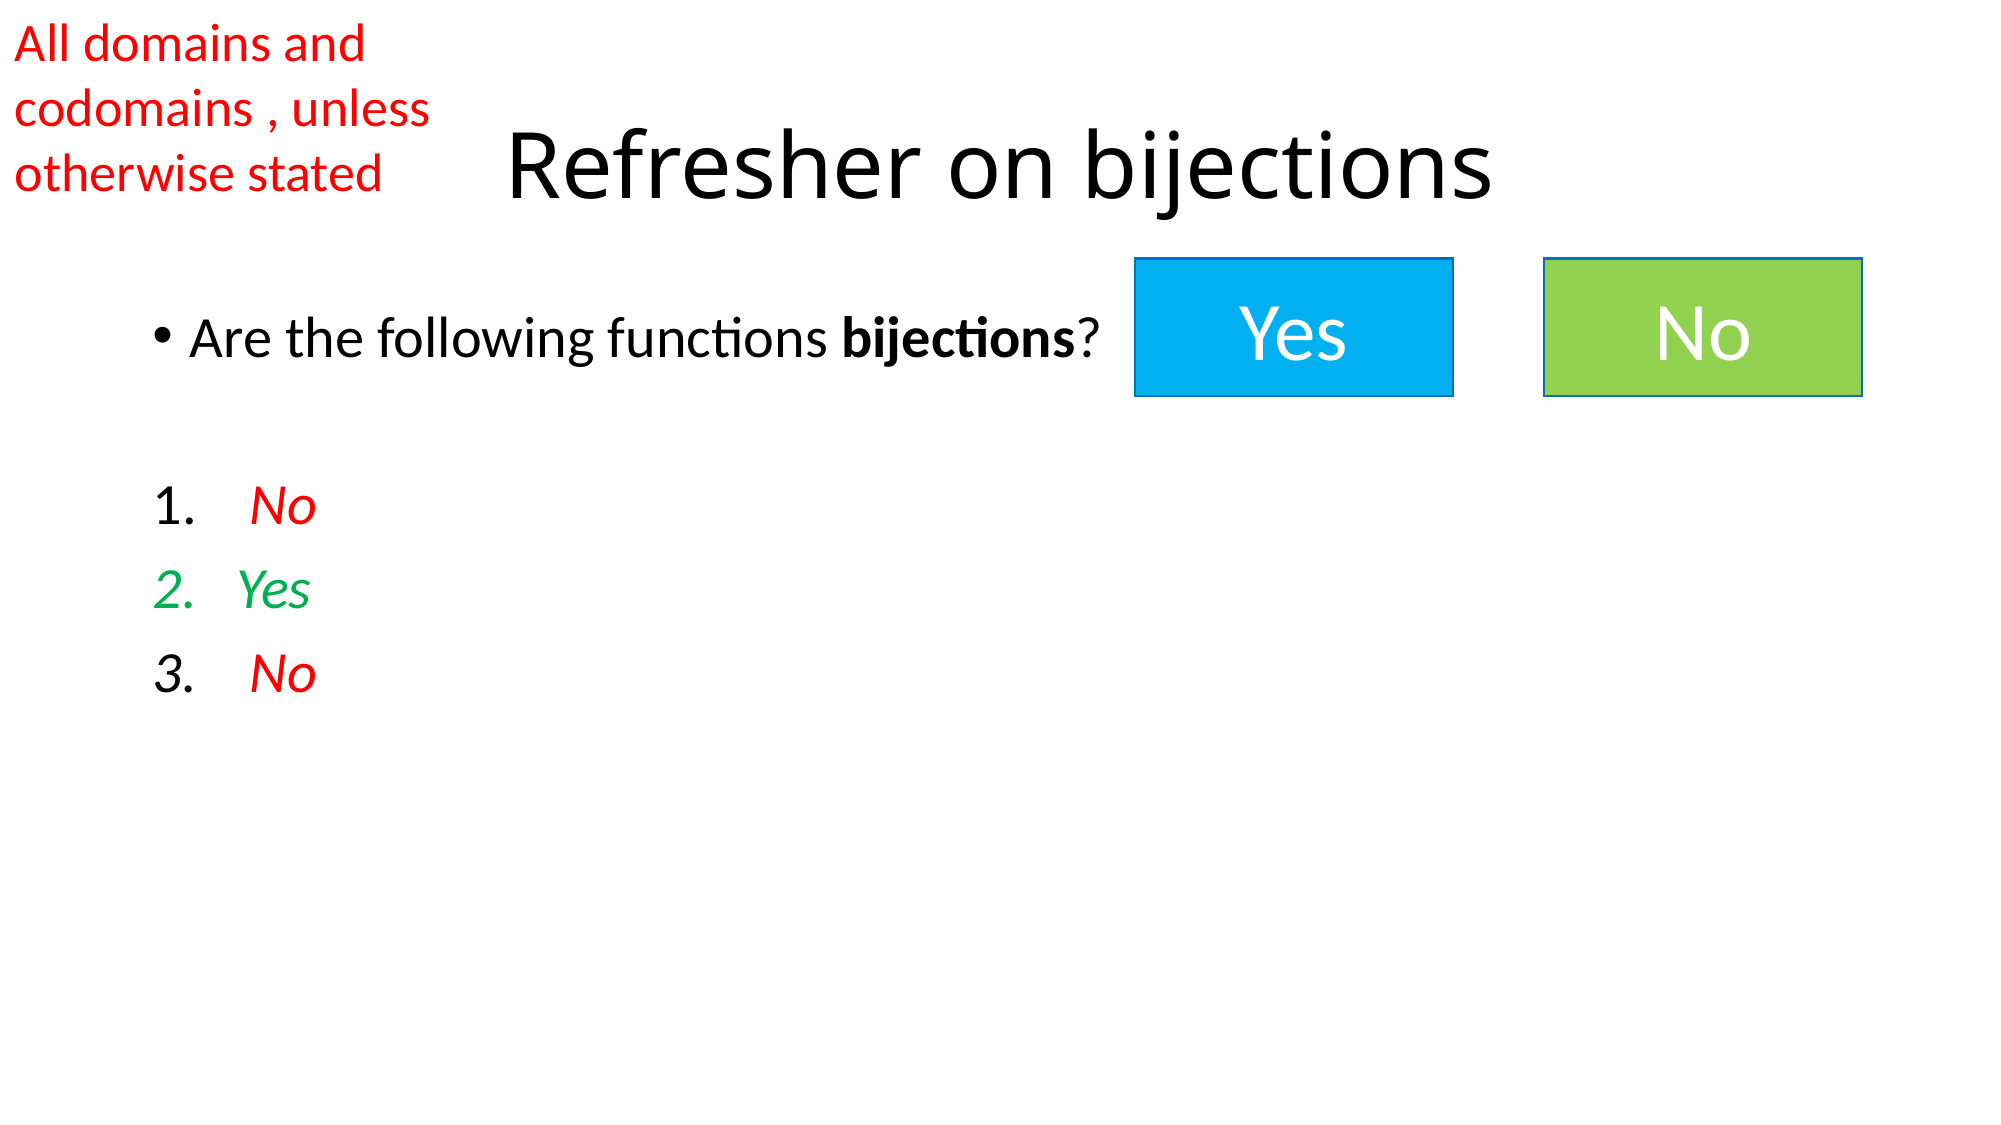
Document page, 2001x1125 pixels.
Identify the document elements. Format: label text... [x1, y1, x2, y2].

text_box No [1543, 257, 1863, 397]
title Refresher on bijections [137, 59, 1863, 278]
text_box Yes [1134, 257, 1454, 397]
